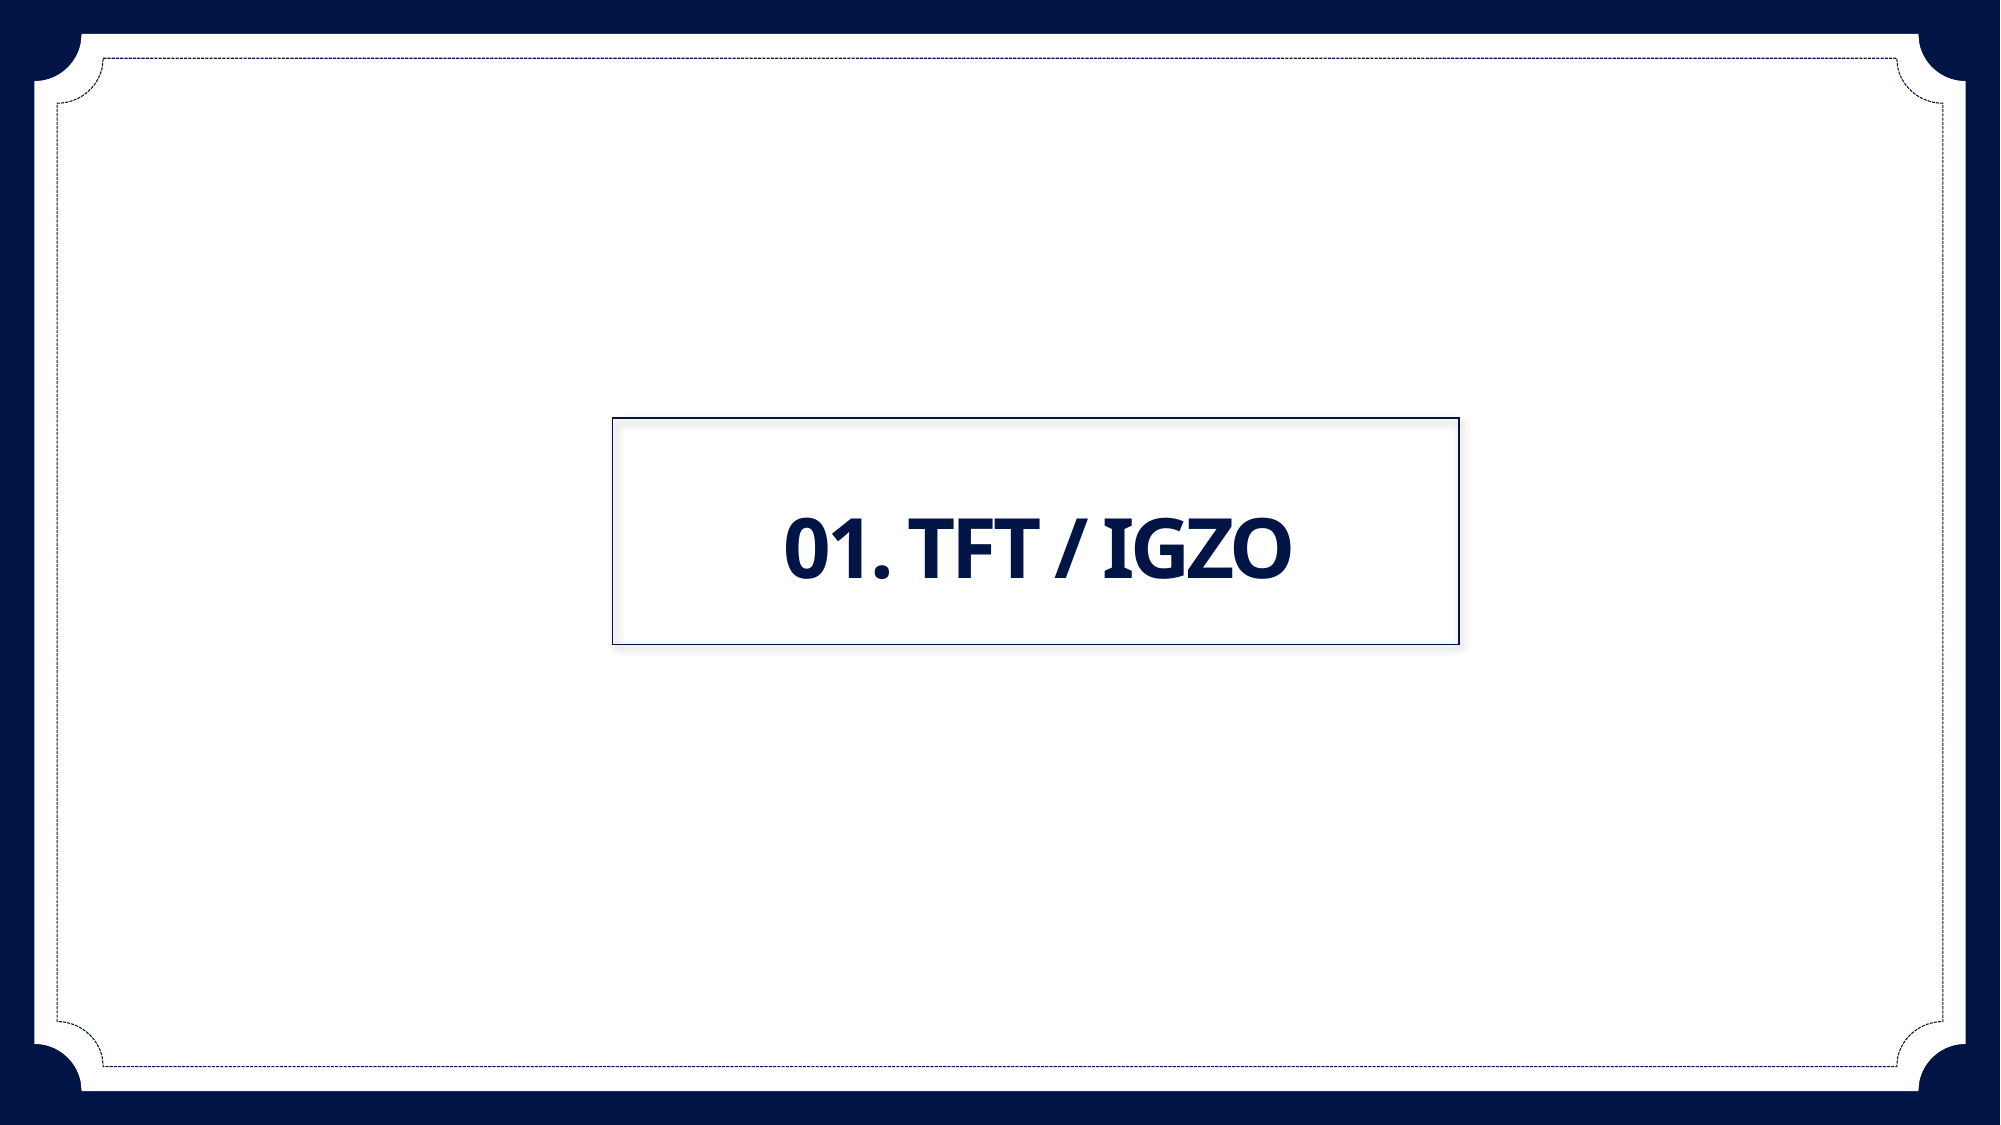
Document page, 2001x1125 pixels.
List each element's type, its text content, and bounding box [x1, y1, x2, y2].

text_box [583, 417, 1498, 665]
text_box 1. [33, 32, 1967, 1093]
text_box [56, 57, 1944, 1068]
